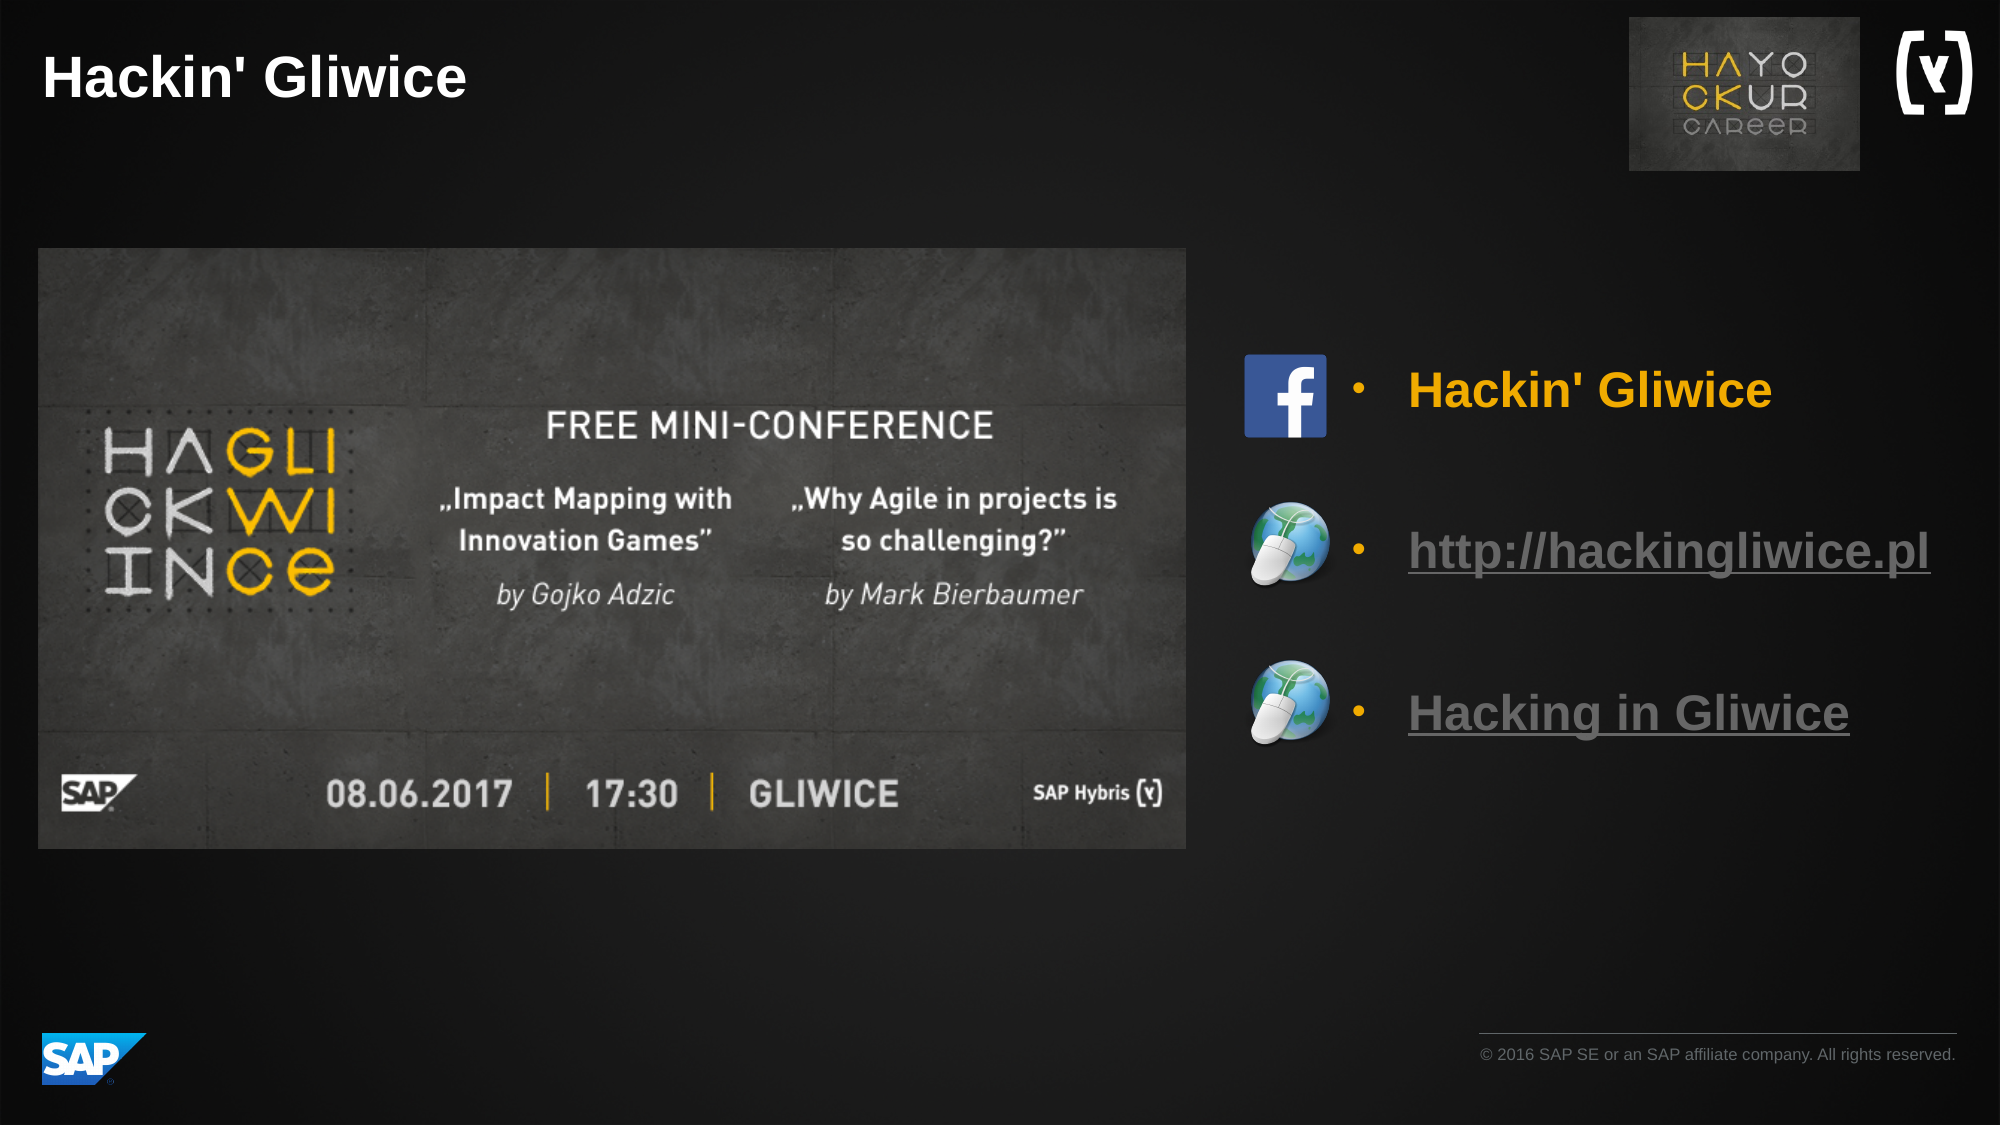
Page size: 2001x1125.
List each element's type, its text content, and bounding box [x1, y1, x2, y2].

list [37, 148, 1186, 949]
list Hackin' Gliwice http://hackingliwice.pl Hacking in Gliwice [1351, 357, 1950, 774]
title Hackin' Gliwice [42, 46, 1623, 171]
picture [0, 0, 2000, 1125]
title Hackin' Gliwice [1864, 46, 1874, 171]
